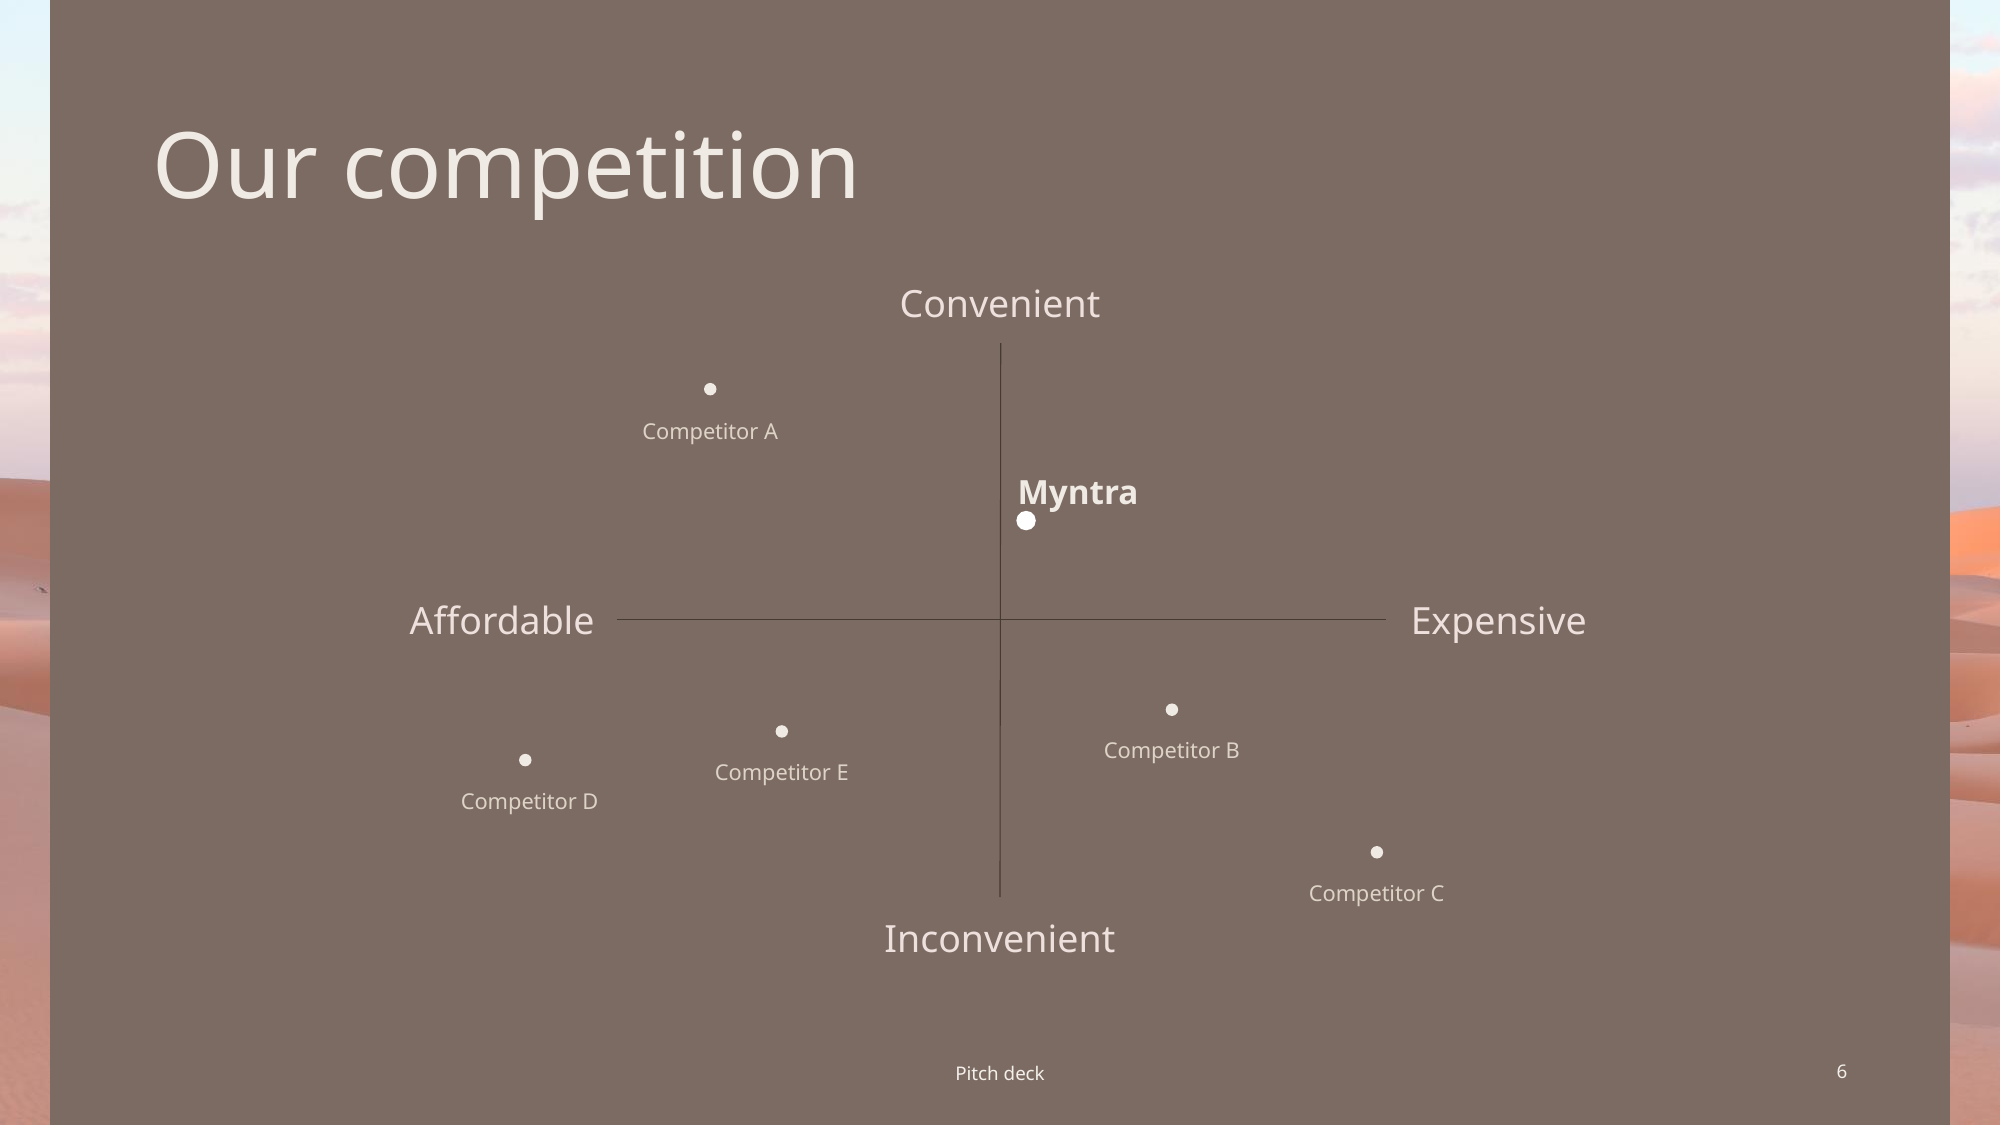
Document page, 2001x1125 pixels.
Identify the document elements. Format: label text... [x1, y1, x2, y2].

list Competitor D [432, 760, 627, 841]
list Competitor A [613, 390, 808, 471]
picture [0, 0, 50, 1125]
list Convenient [860, 262, 1141, 344]
text_box [774, 724, 790, 739]
list Myntra [963, 404, 1193, 577]
title Our competition [137, 59, 1863, 278]
list Inconvenient [860, 897, 1141, 978]
picture [1950, 0, 2000, 1125]
text_box [1015, 509, 1037, 532]
list Expensive [1385, 578, 1612, 660]
footer Pitch deck [662, 1042, 1338, 1103]
list Competitor B [1074, 708, 1269, 790]
text_box [517, 752, 533, 768]
list Competitor E [684, 731, 879, 813]
slide_number 6 [1412, 1042, 1863, 1103]
text_box [1369, 844, 1385, 860]
list Affordable [387, 578, 617, 660]
text_box [1164, 702, 1180, 718]
list Competitor C [1279, 852, 1474, 933]
text_box [702, 381, 718, 397]
